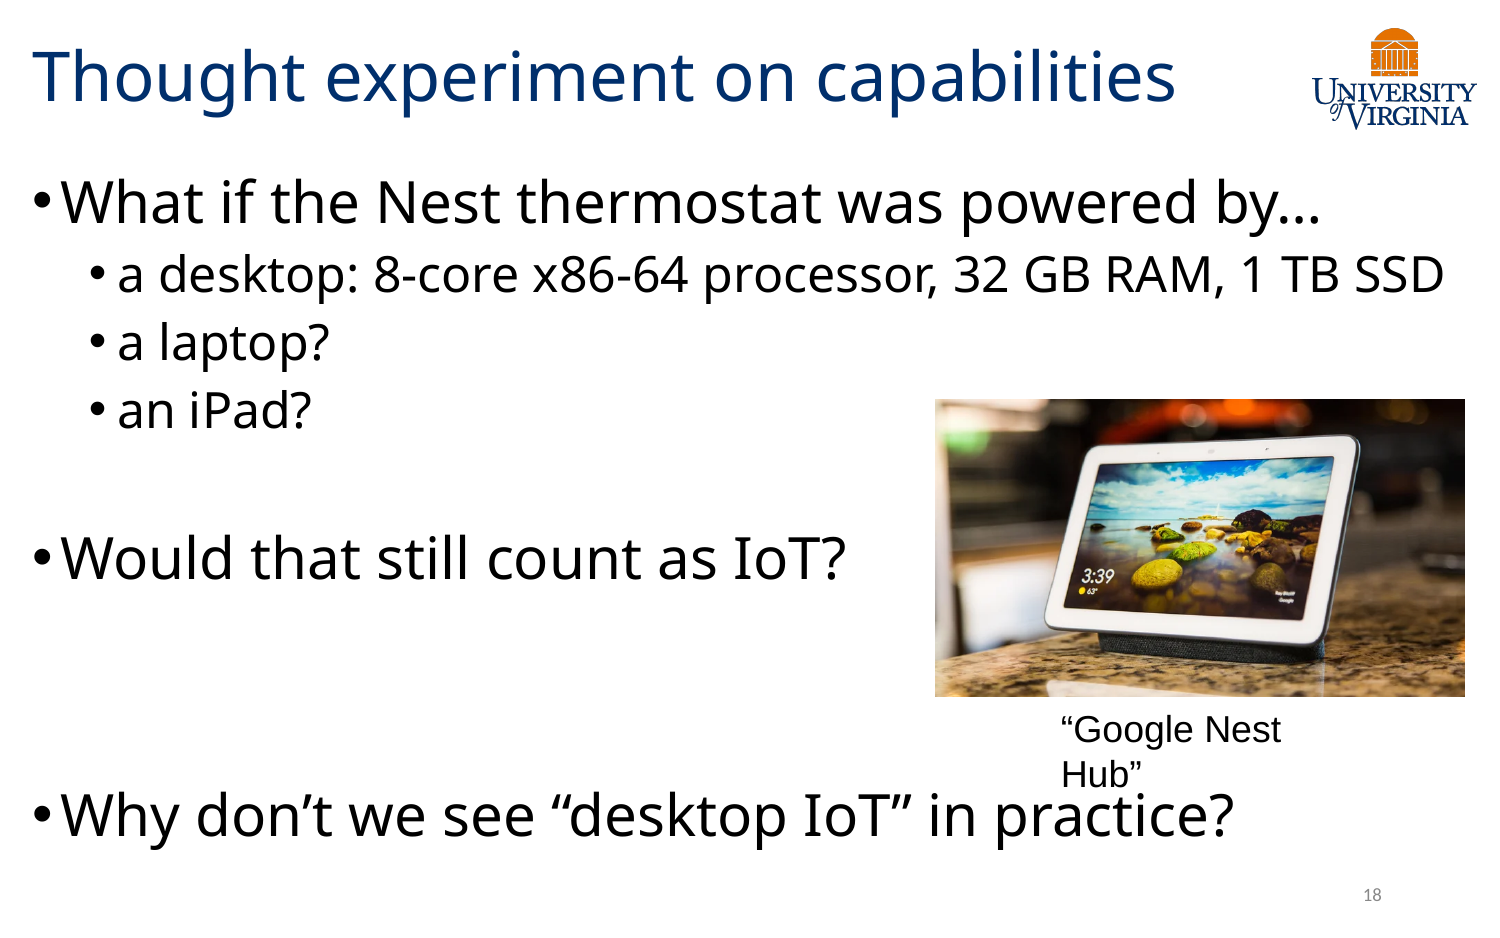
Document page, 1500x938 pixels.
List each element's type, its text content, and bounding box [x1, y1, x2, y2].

list What if the Nest thermostat was powered by… a desktop: 8-core x86-64 processor, 32 GB RAM, 1 TB SSD a laptop? an iPad? Would that still count as IoT? Why don’t we see “desktop IoT” in practice? [17, 157, 1483, 908]
title Thought experiment on capabilities [17, 14, 1297, 145]
slide_number 18 [1059, 868, 1397, 919]
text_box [935, 398, 1465, 759]
picture [1312, 28, 1477, 130]
